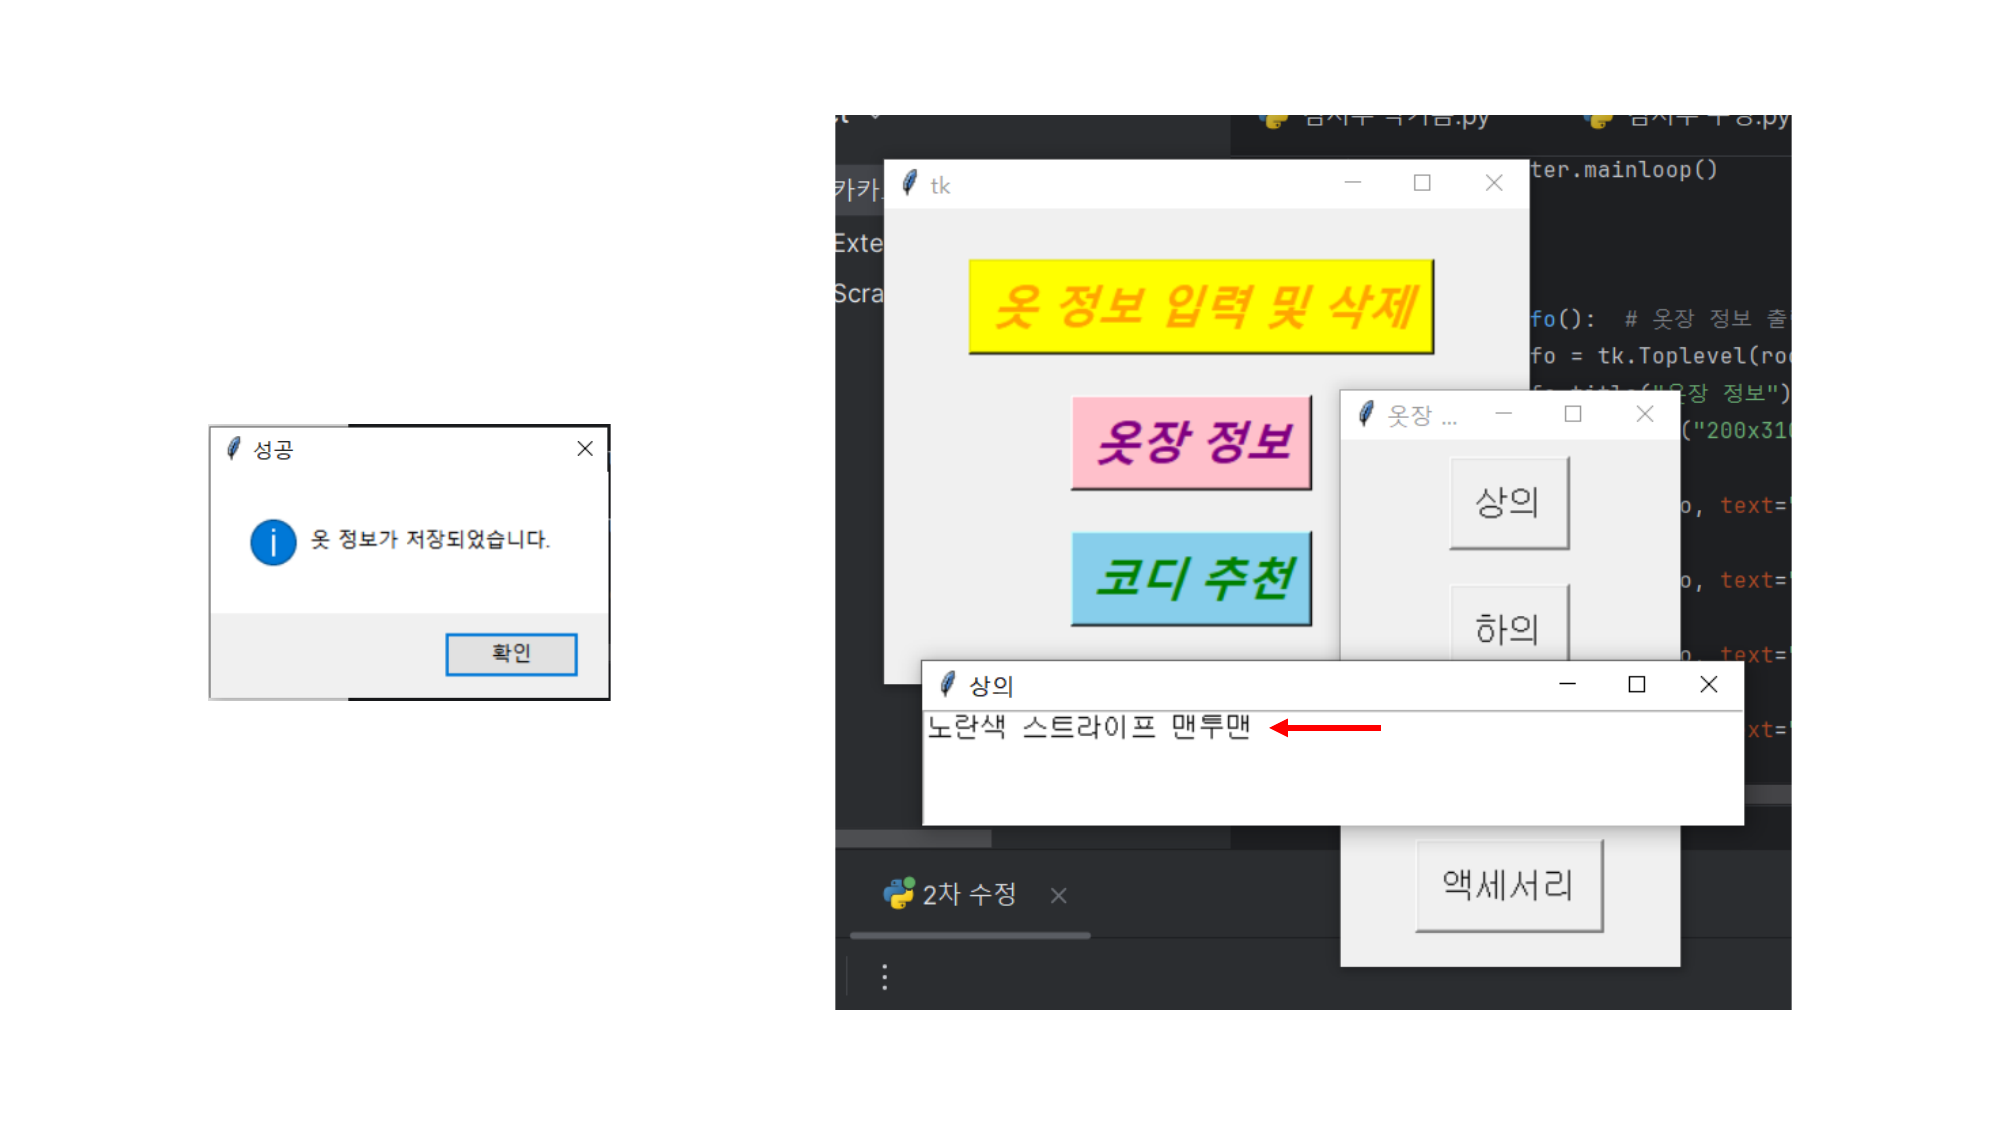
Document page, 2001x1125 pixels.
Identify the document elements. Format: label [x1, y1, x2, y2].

picture [835, 115, 1792, 1010]
picture [208, 424, 611, 701]
